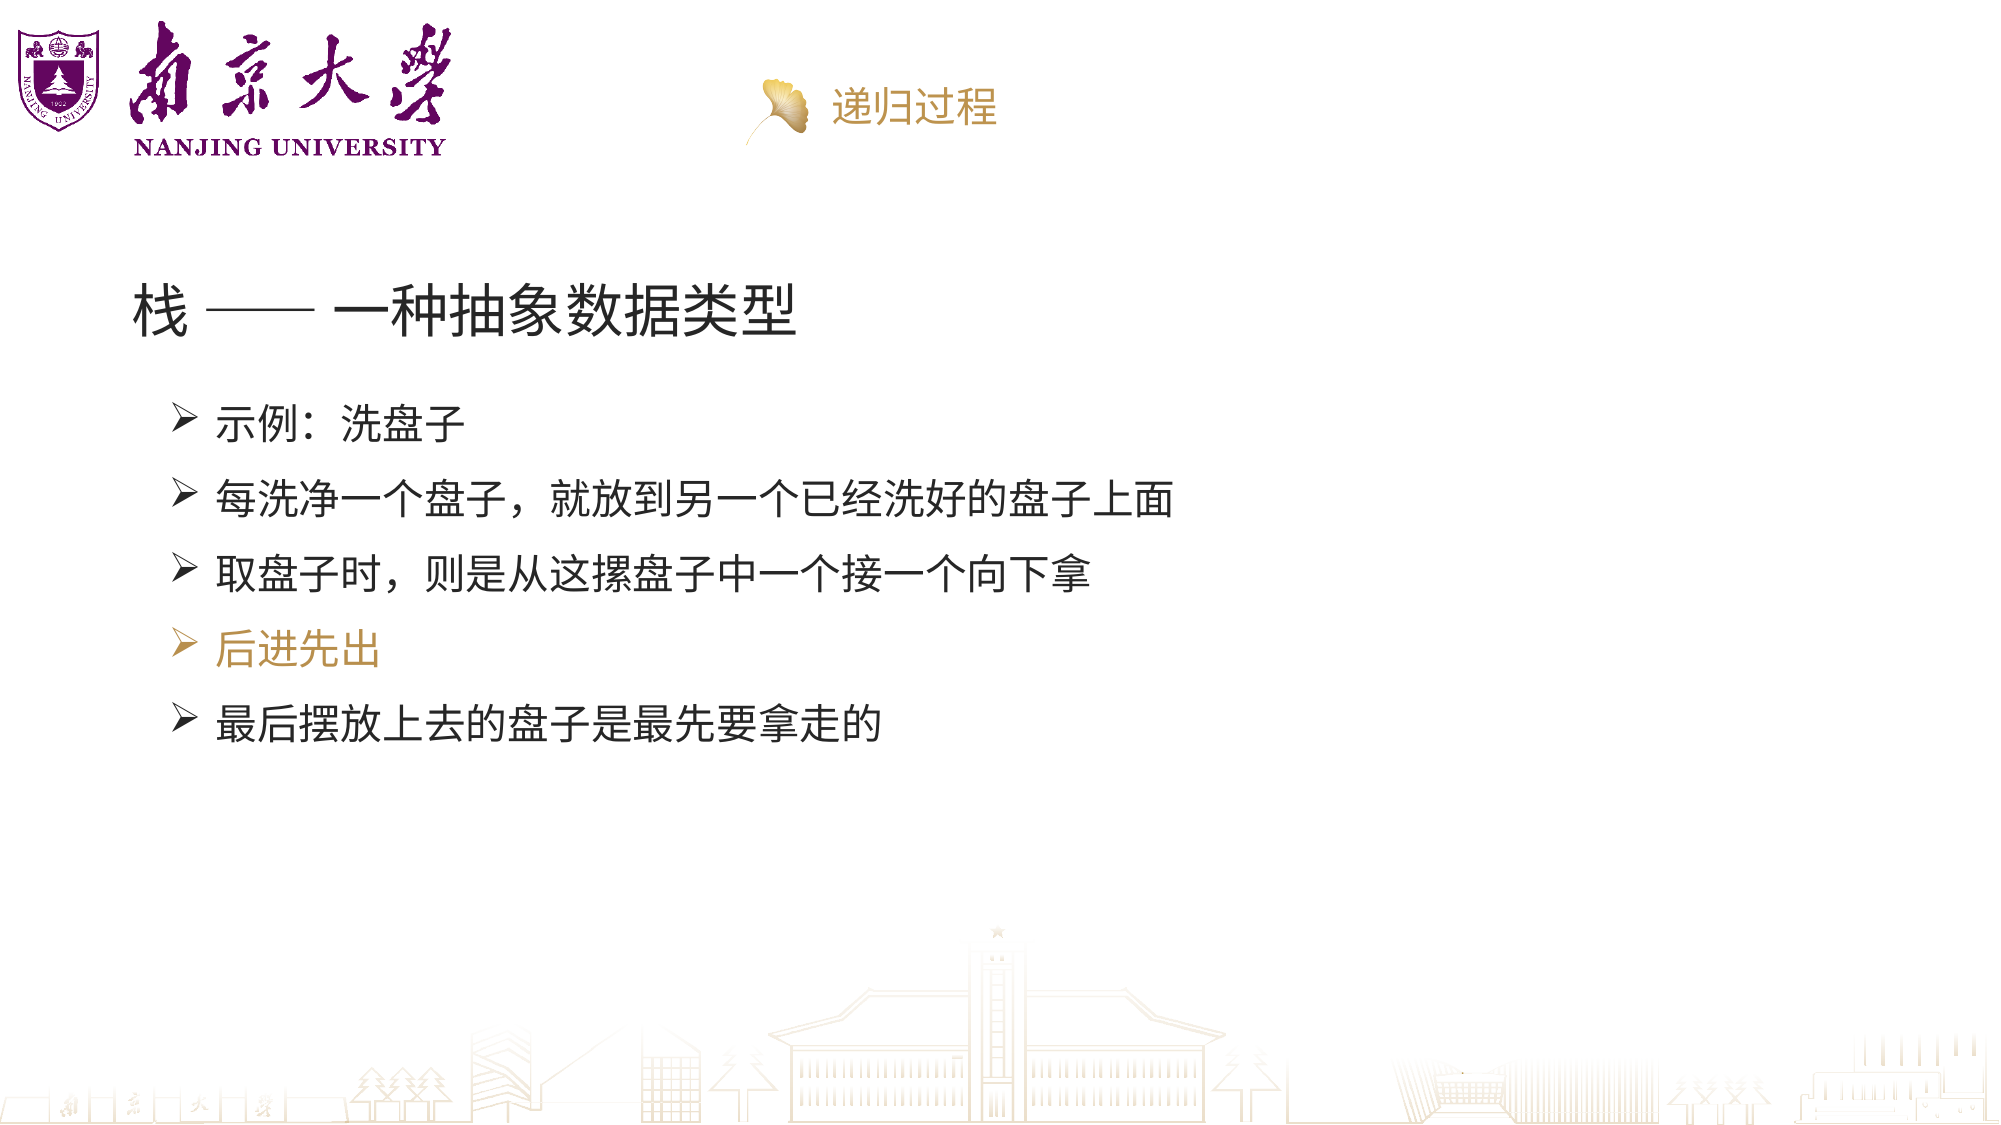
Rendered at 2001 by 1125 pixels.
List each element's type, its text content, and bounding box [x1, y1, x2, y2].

picture [731, 64, 830, 169]
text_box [116, 249, 1843, 751]
picture [18, 21, 451, 160]
text_box 递归过程 [816, 73, 1226, 139]
